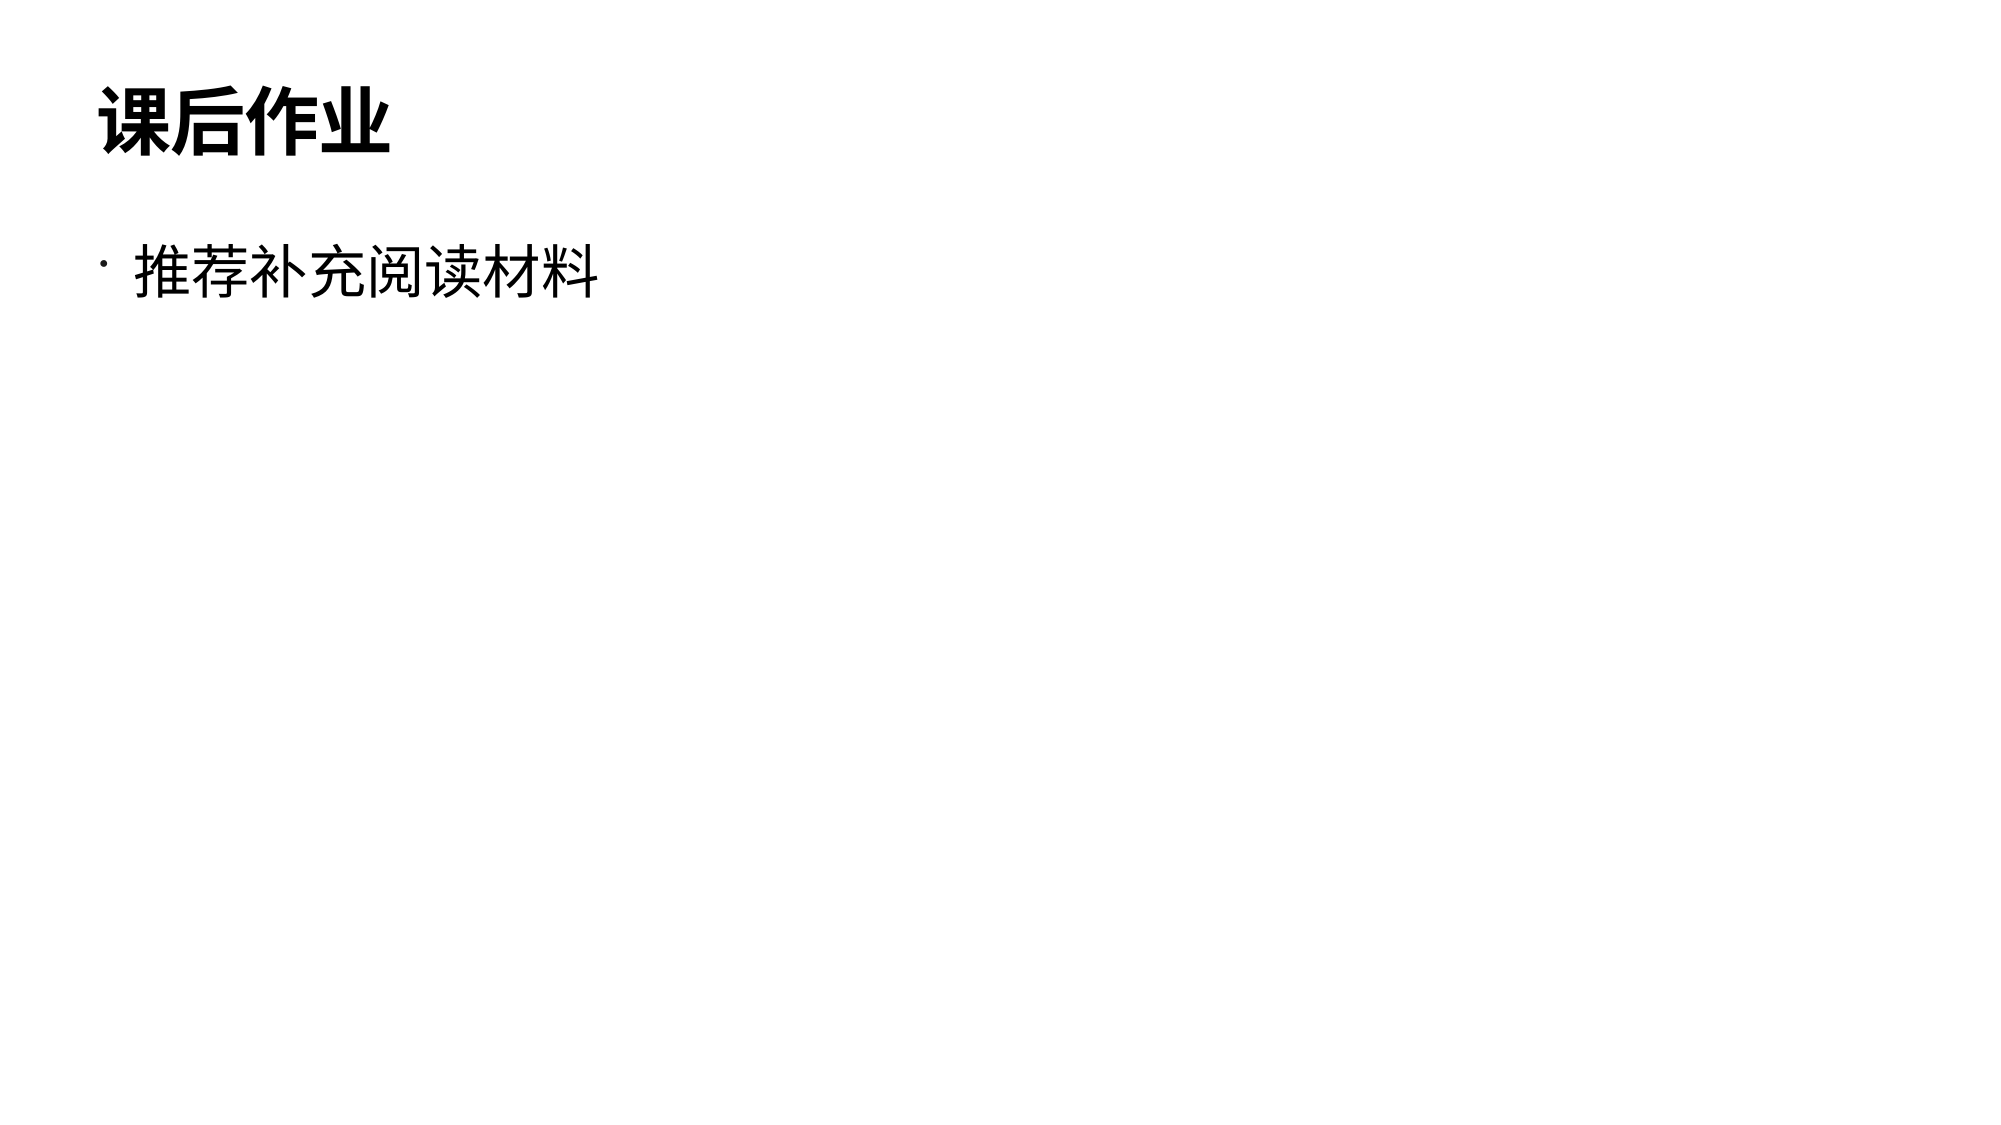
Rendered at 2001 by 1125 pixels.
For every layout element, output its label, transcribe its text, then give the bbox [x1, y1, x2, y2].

title 课后作业 [96, 75, 1904, 166]
list 推荐补充阅读材料 [95, 235, 1904, 367]
